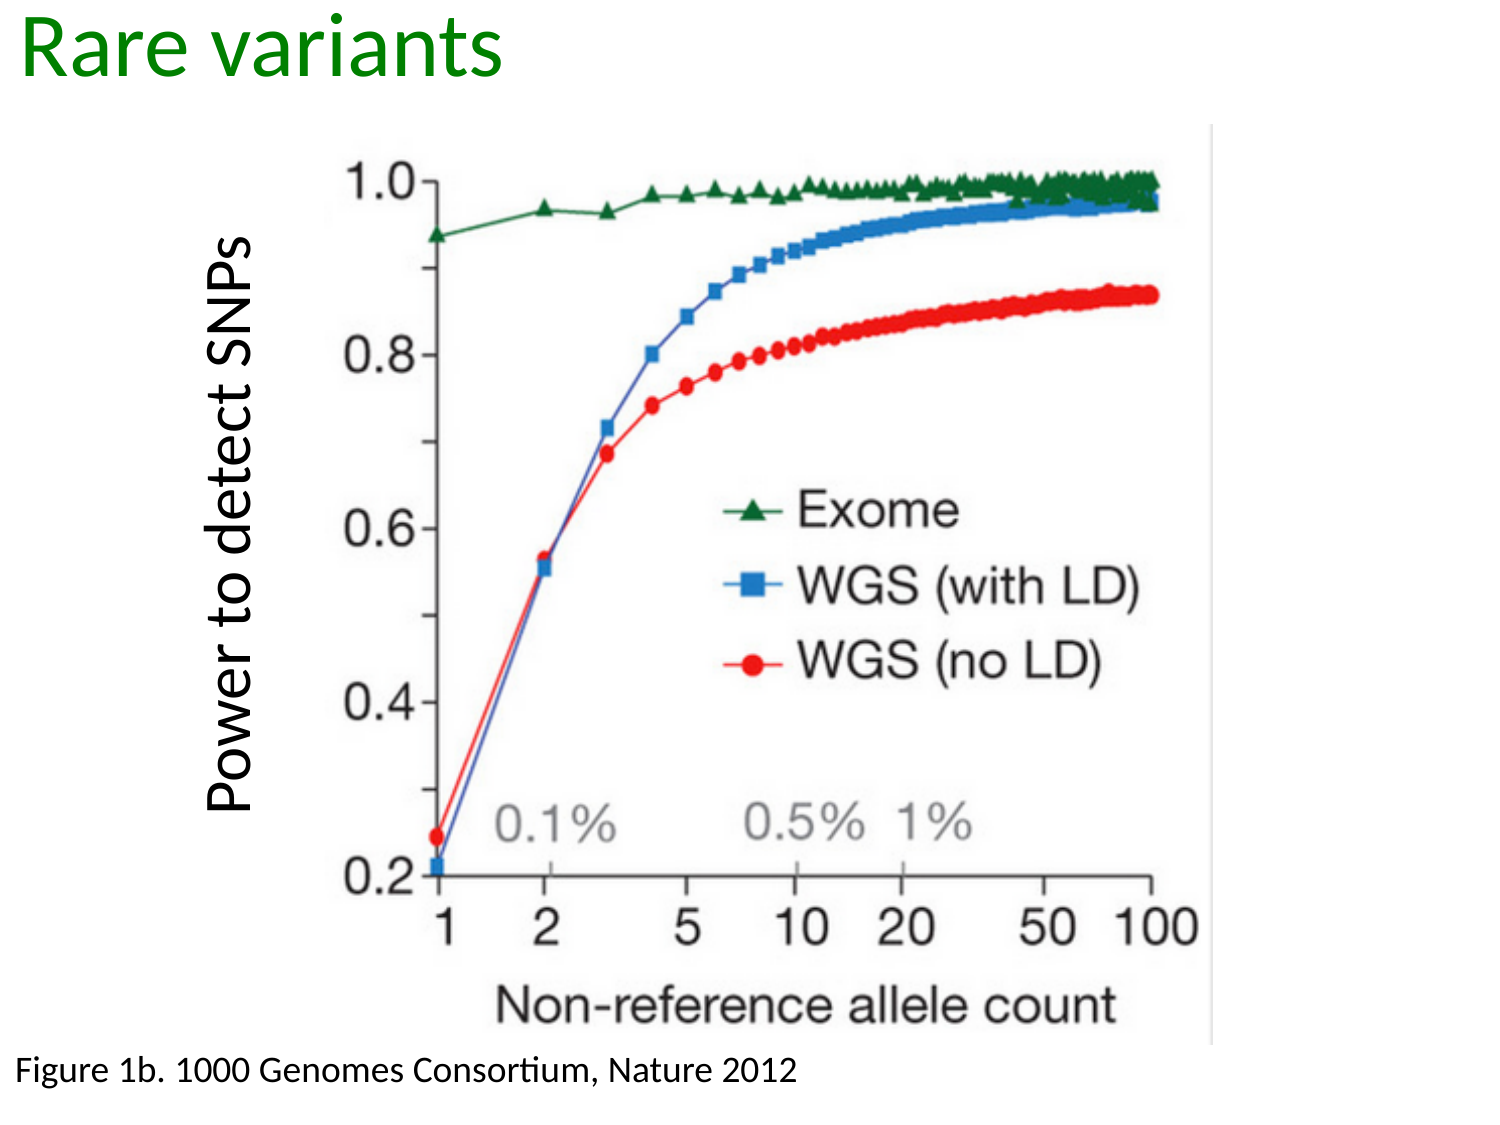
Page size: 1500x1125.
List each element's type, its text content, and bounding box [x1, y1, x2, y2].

text_box Rare variants [5, 0, 521, 102]
text_box Figure 1b. 1000 Genomes Consortium, Nature 2012 [0, 1037, 822, 1098]
text_box Power to detect SNPs [176, 220, 271, 831]
picture [324, 124, 1213, 1045]
